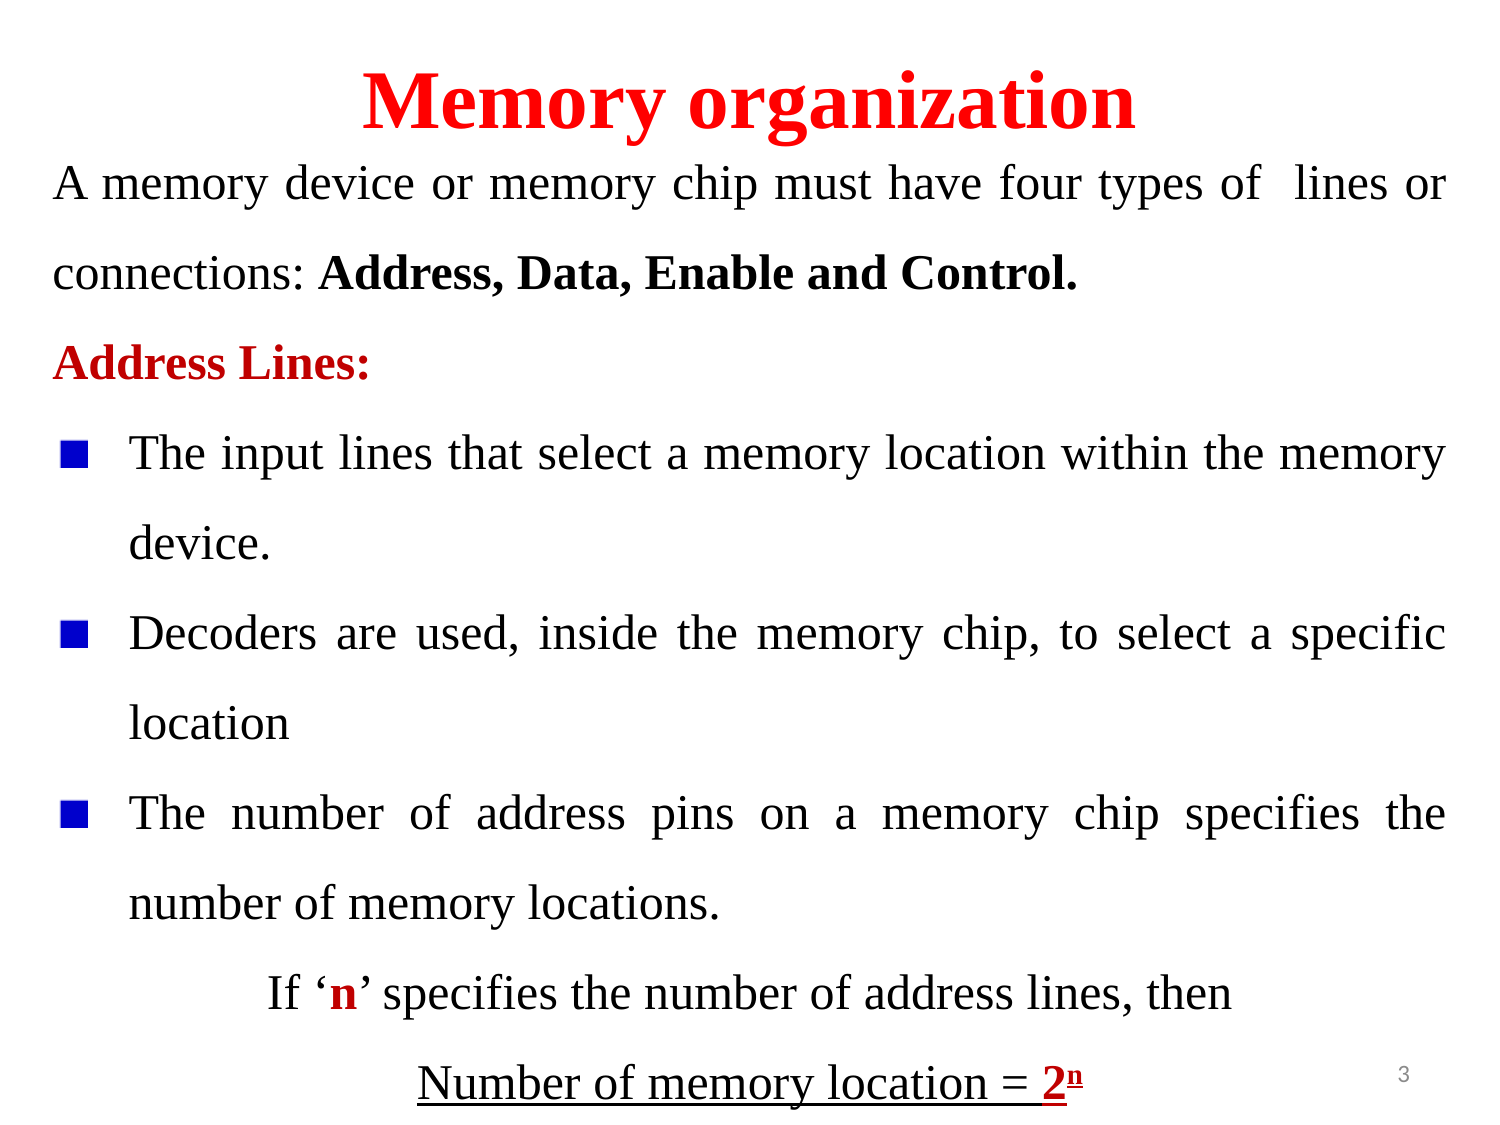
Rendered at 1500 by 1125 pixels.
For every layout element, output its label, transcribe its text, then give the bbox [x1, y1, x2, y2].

text_box A memory device or memory chip must have four types of lines or connections: Address, Data, Enable and Control. Address Lines: The input lines that select a memory location within the memory device. Decoders are used, inside the memory chip, to select a specific location The number of address pins on a memory chip specifies the number of memory locations. If ‘n’ specifies the number of address lines, then Number of memory location = 2n [37, 112, 1463, 1118]
text_box Memory organization [347, 0, 1153, 153]
picture [52, 792, 88, 828]
picture [52, 432, 88, 468]
slide_number 3 [1074, 1042, 1425, 1103]
picture [52, 612, 88, 648]
